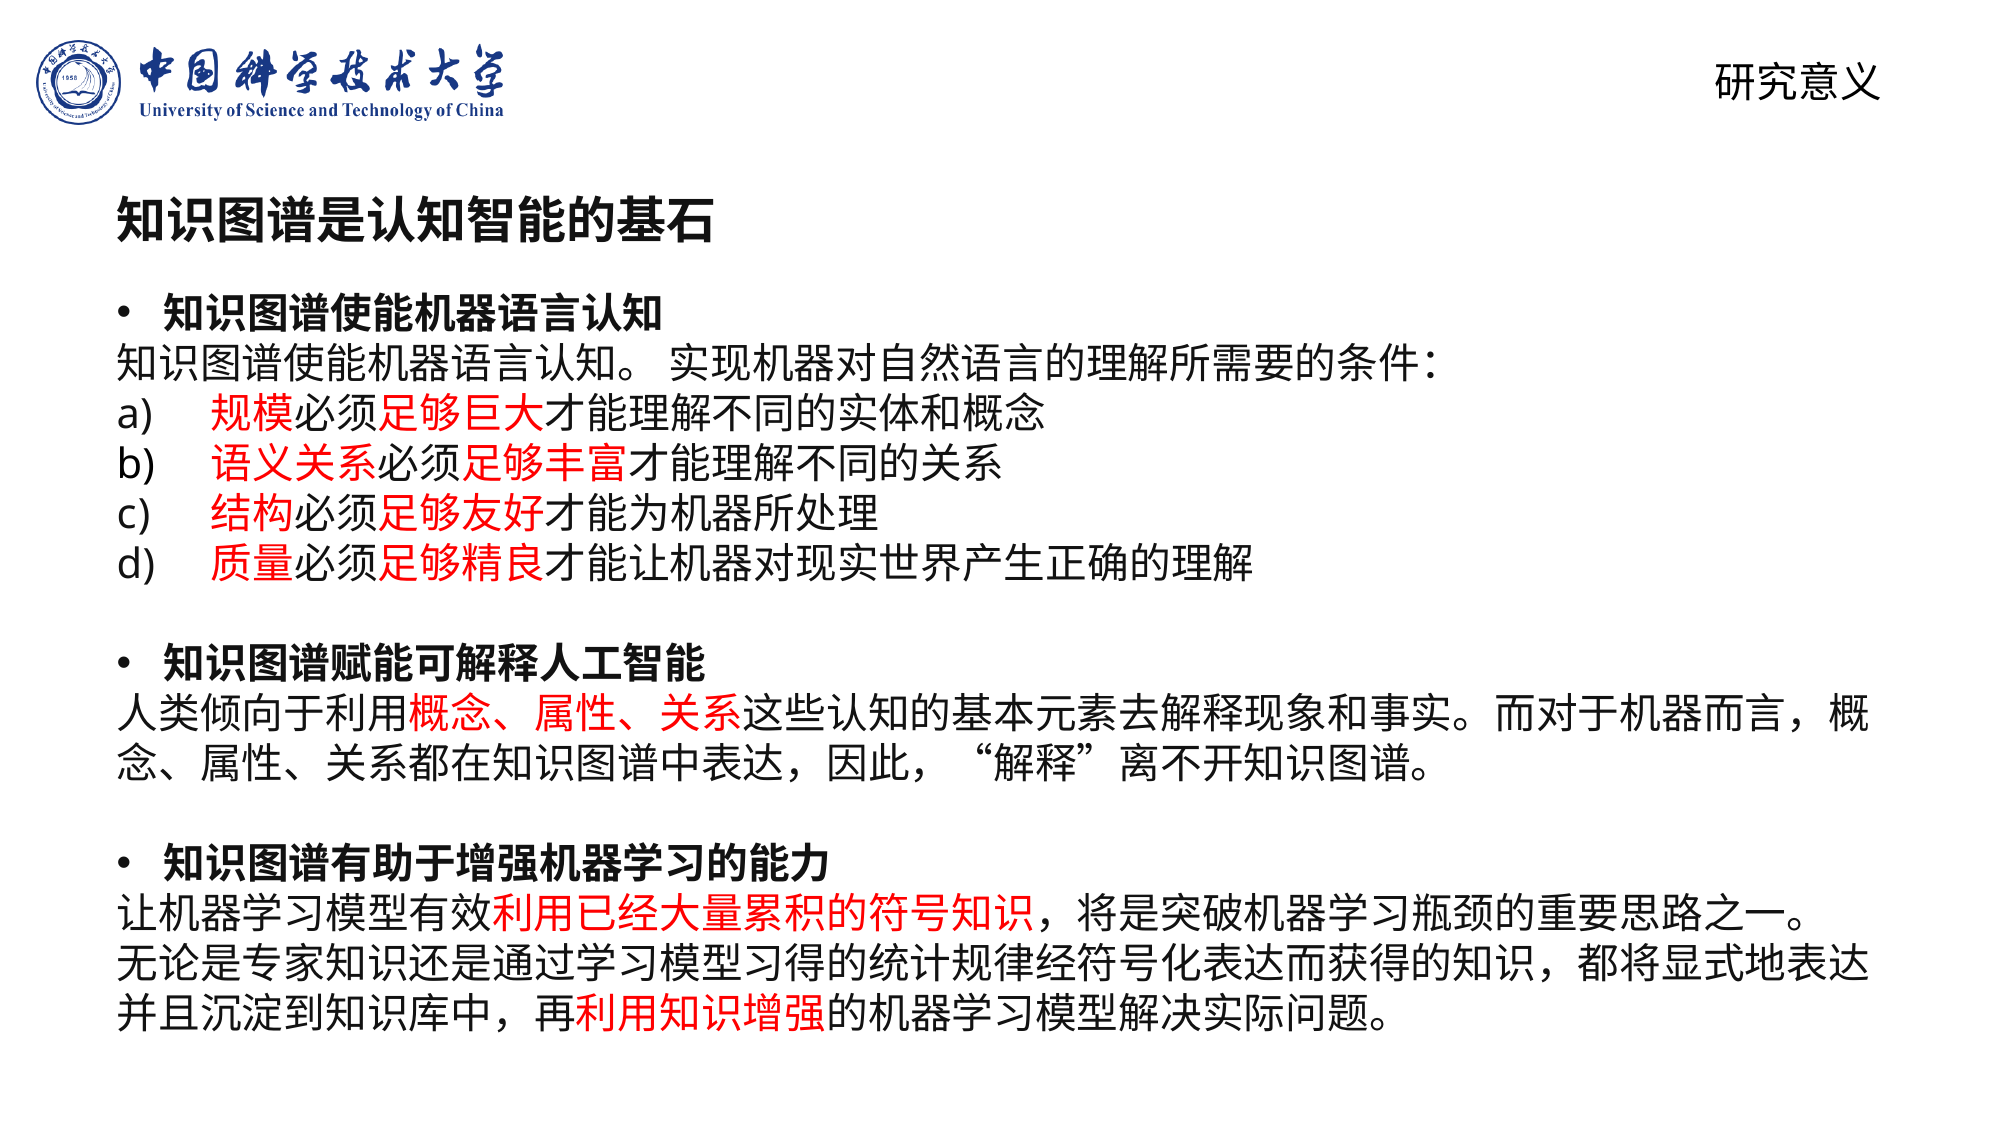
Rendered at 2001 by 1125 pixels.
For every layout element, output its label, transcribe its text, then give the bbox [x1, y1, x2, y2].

text_box 知识图谱是认知智能的基石 [101, 180, 1269, 256]
text_box 知识图谱使能机器语言认知 知识图谱使能机器语言认知。 实现机器对自然语言的理解所需要的条件： 规模必须足够巨大才能理解不同的实体和概念 语义关系必须足够丰富才能理解不同的关系 结构必须足够友好才能为机器所处理 质量必须足够精良才能让机器对现实世界产生正确的理解 知识图谱赋能可解释人工智能 人类倾向于利用概念、属性、关系这些认知的基本元素去解释现象和事实。而对于机器而言，概念、属性、关系都在知识图谱中表达，因此，“解释”离不开知识图谱。 知识图谱有助于增强机器学习的能力 让机器学习模型有效利用已经大量累积的符号知识，将是突破机器学习瓶颈的重要思路之一。 无论是专家知识还是通过学习模型习得的统计规律经符号化表达而获得的知识，都将显式地表达并且沉淀到知识库中，再利用知识增强的机器学习模型解决实际问题。 [101, 279, 1913, 1045]
picture [0, 27, 539, 135]
text_box 研究意义 [1699, 48, 1954, 114]
